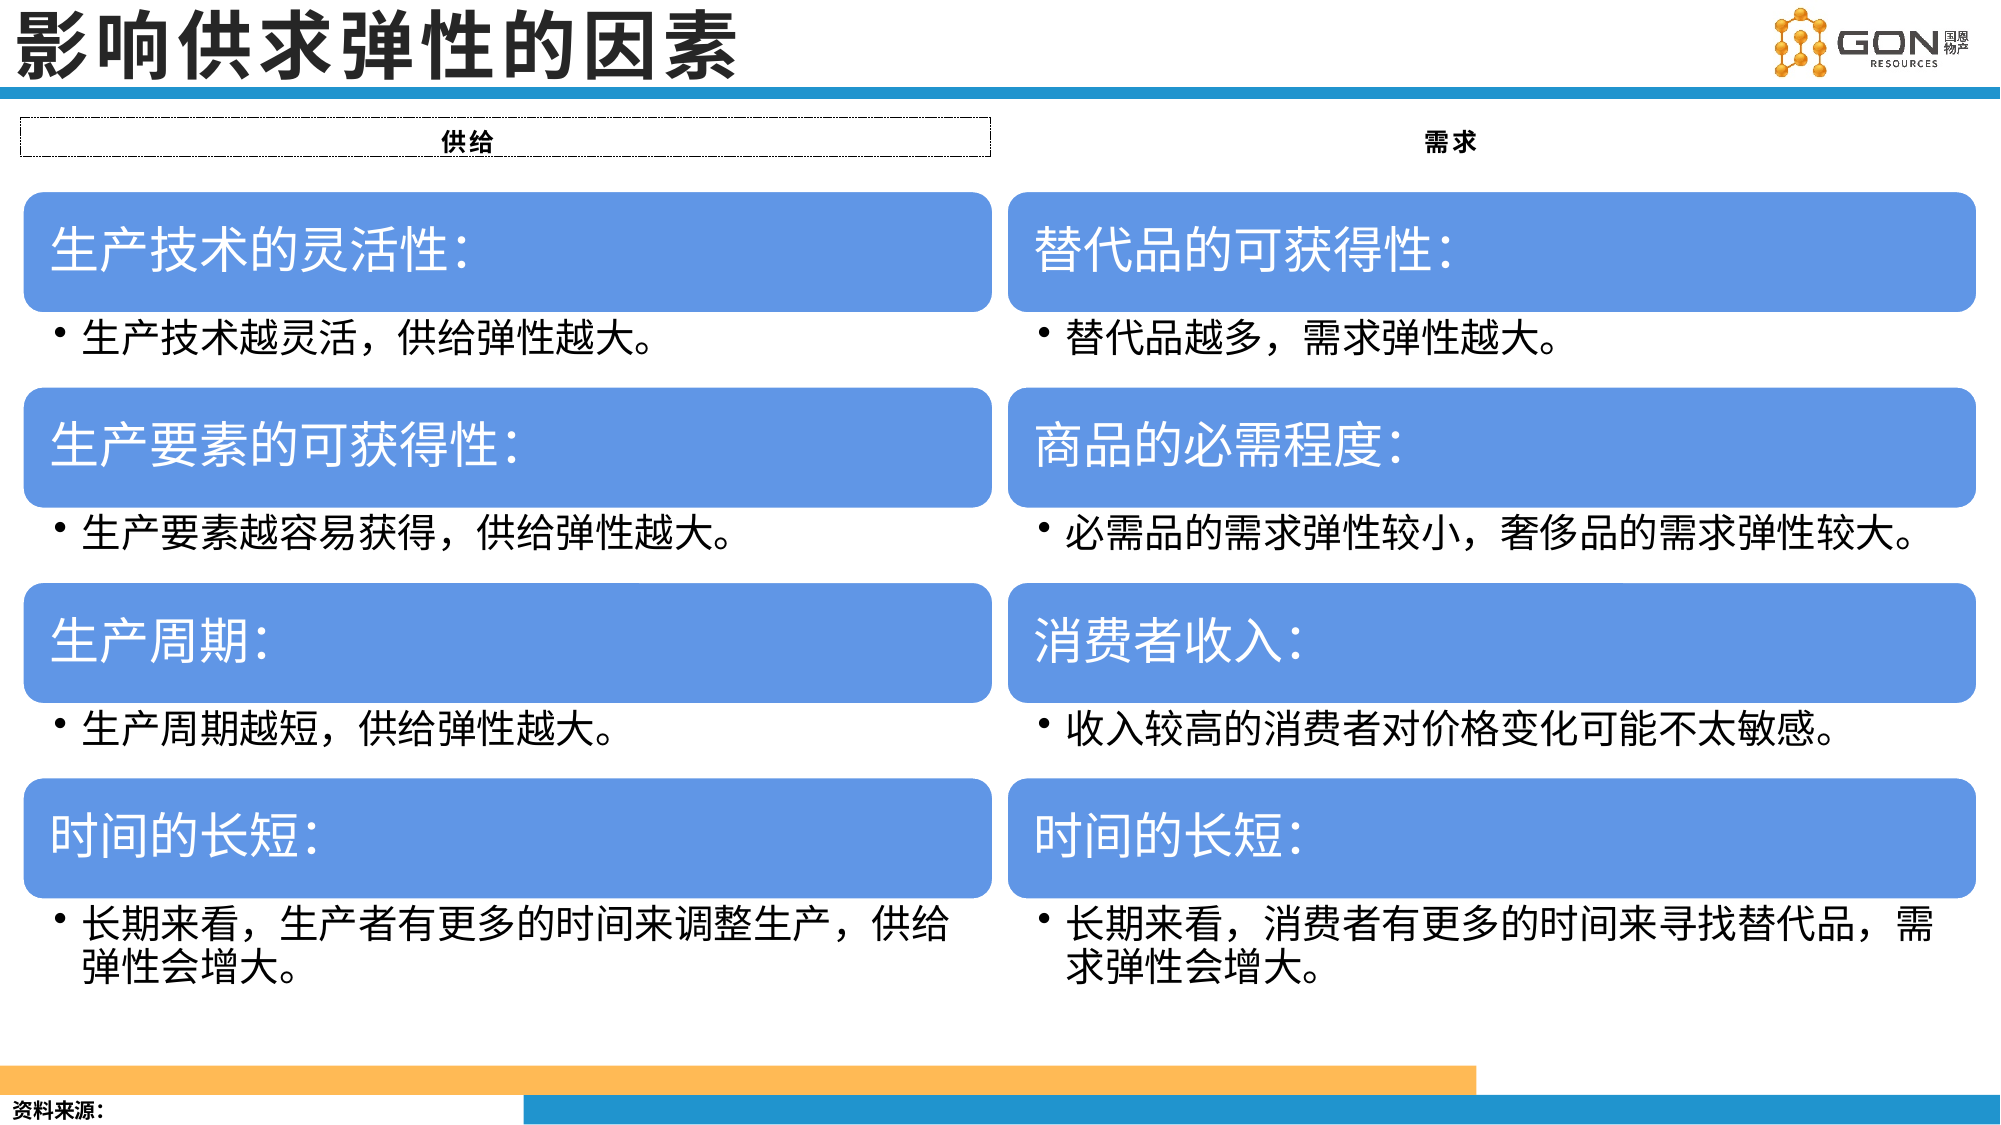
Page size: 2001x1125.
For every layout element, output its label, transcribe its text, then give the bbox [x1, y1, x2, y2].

title 影响供求弹性的因素 [0, 0, 1717, 88]
list 需求 [1003, 117, 1974, 157]
picture [1762, 0, 1978, 86]
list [22, 189, 994, 1036]
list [1006, 189, 1978, 1036]
list 供给 [20, 117, 991, 157]
